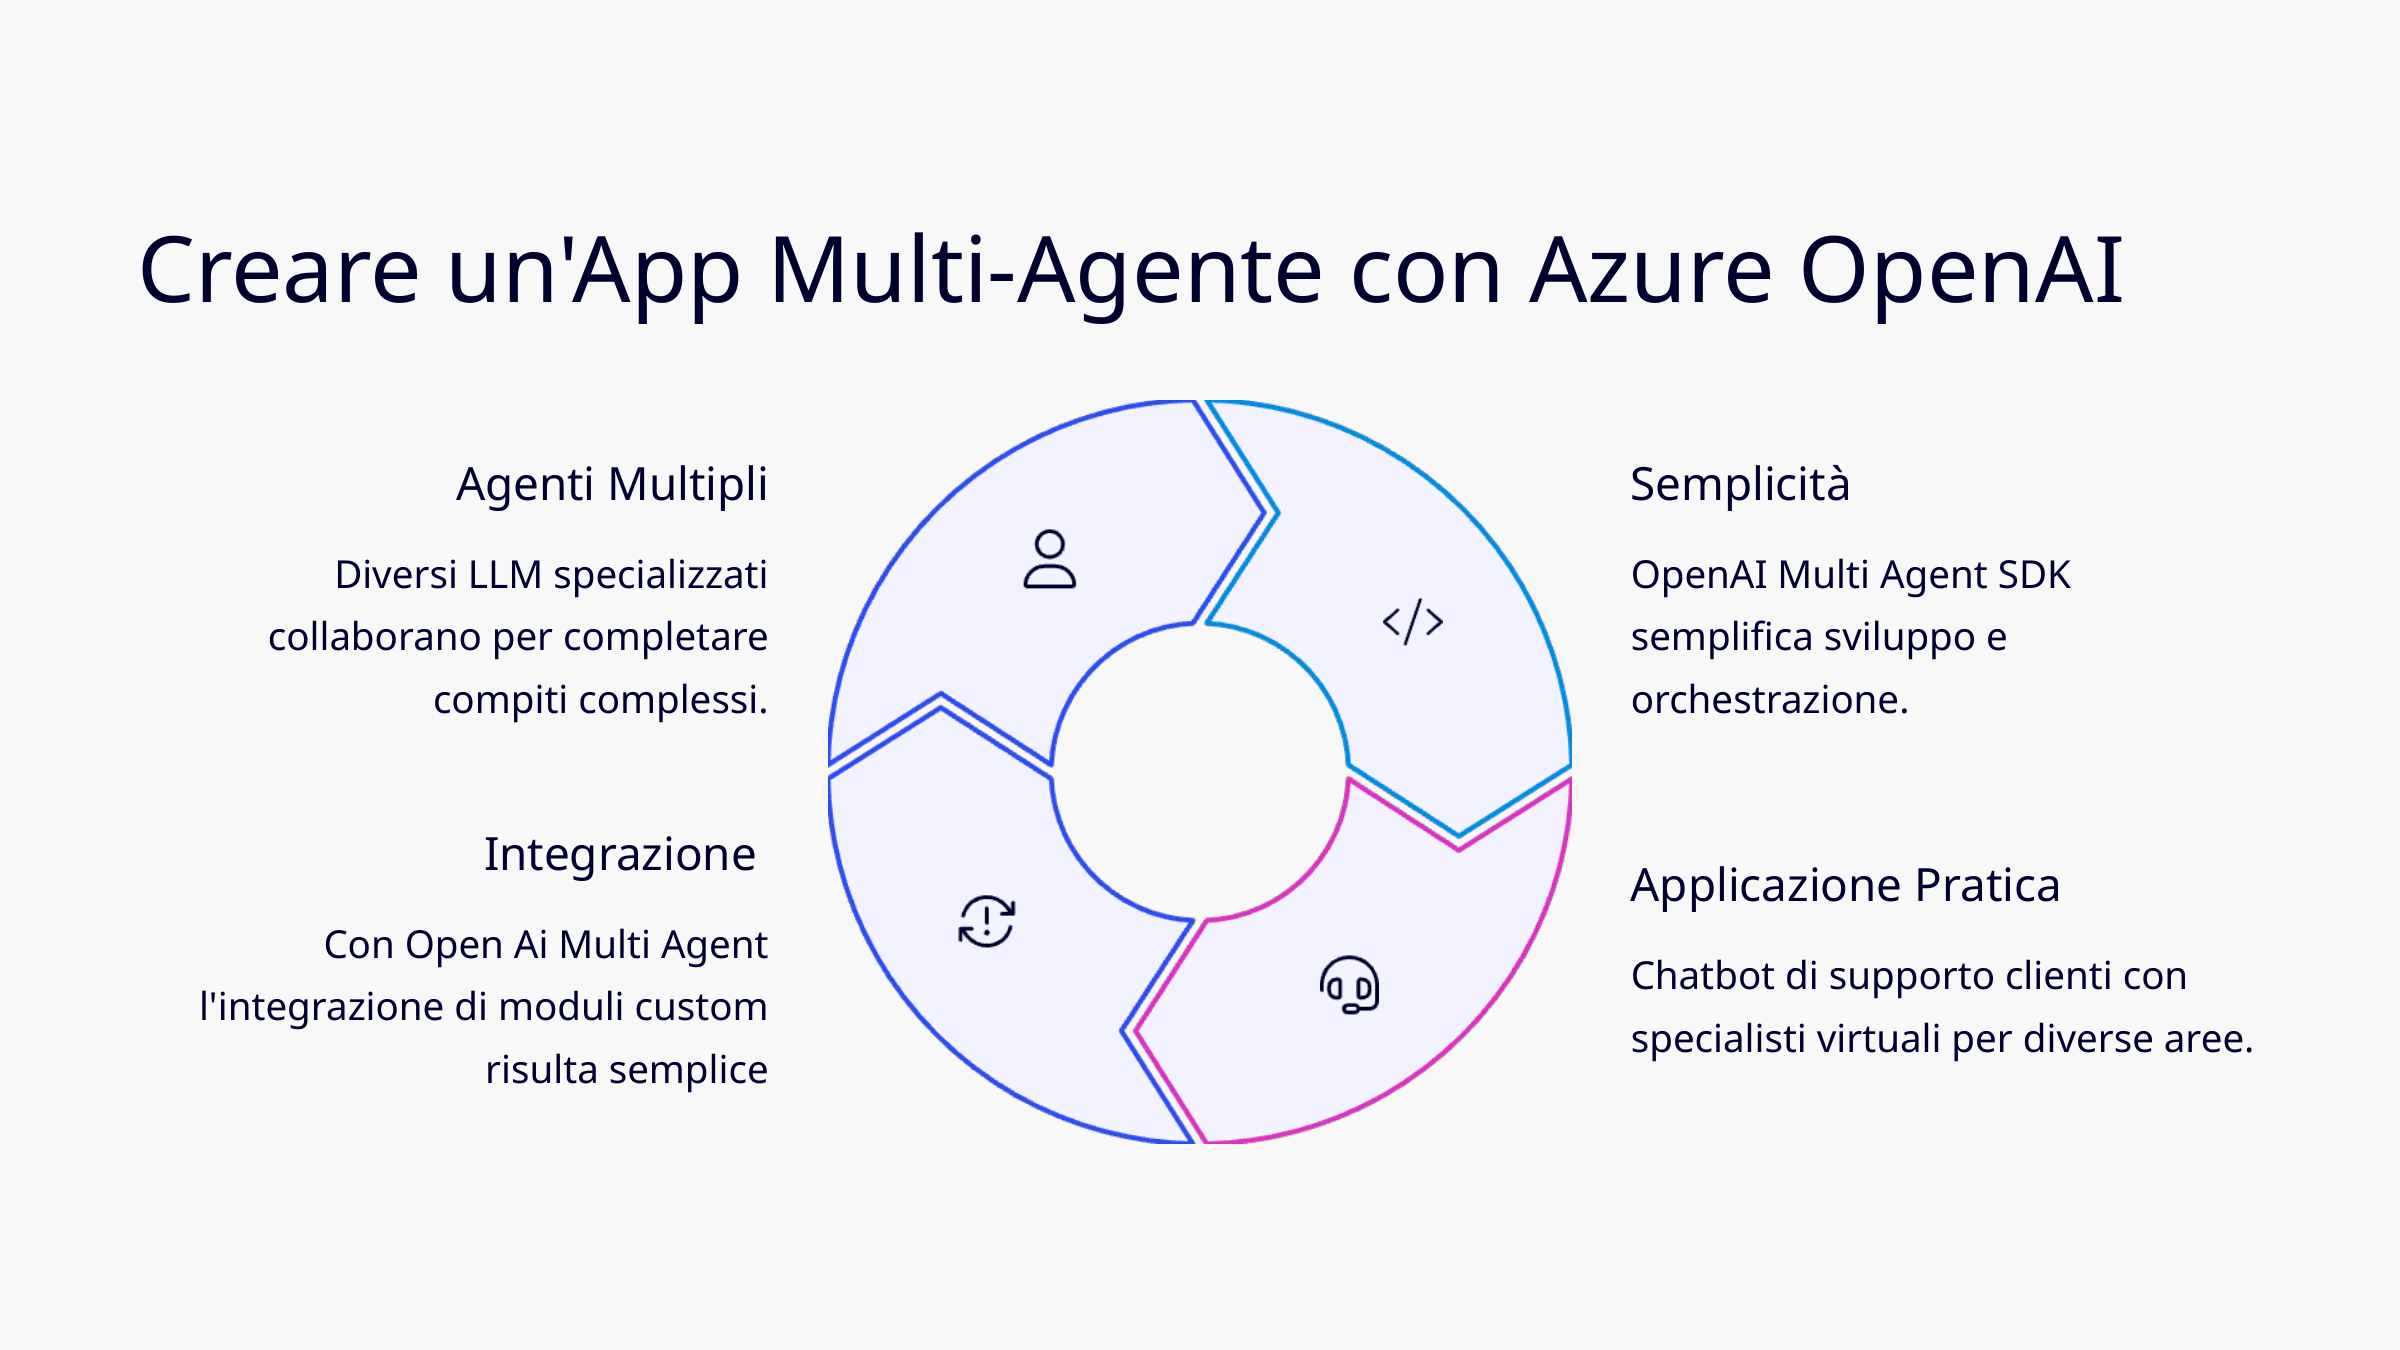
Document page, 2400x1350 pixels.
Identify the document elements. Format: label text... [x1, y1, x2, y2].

picture [827, 399, 1573, 1145]
text_box Chatbot di supporto clienti con specialisti virtuali per diverse aree. [1630, 934, 2263, 1061]
text_box Con Open Ai Multi Agent l'integrazione di moduli custom risulta semplice [137, 903, 770, 1092]
text_box Creare un'App Multi-Agente con Azure OpenAI [137, 206, 2122, 322]
text_box OpenAI Multi Agent SDK semplifica sviluppo e orchestrazione. [1630, 533, 2263, 659]
text_box Diversi LLM specializzati collaborano per completare compiti complessi. [137, 533, 770, 659]
text_box Applicazione Pratica [1630, 853, 2093, 912]
text_box Semplicità [1630, 452, 2093, 510]
text_box Integrazione [307, 821, 770, 880]
text_box Agenti Multipli [307, 452, 770, 510]
